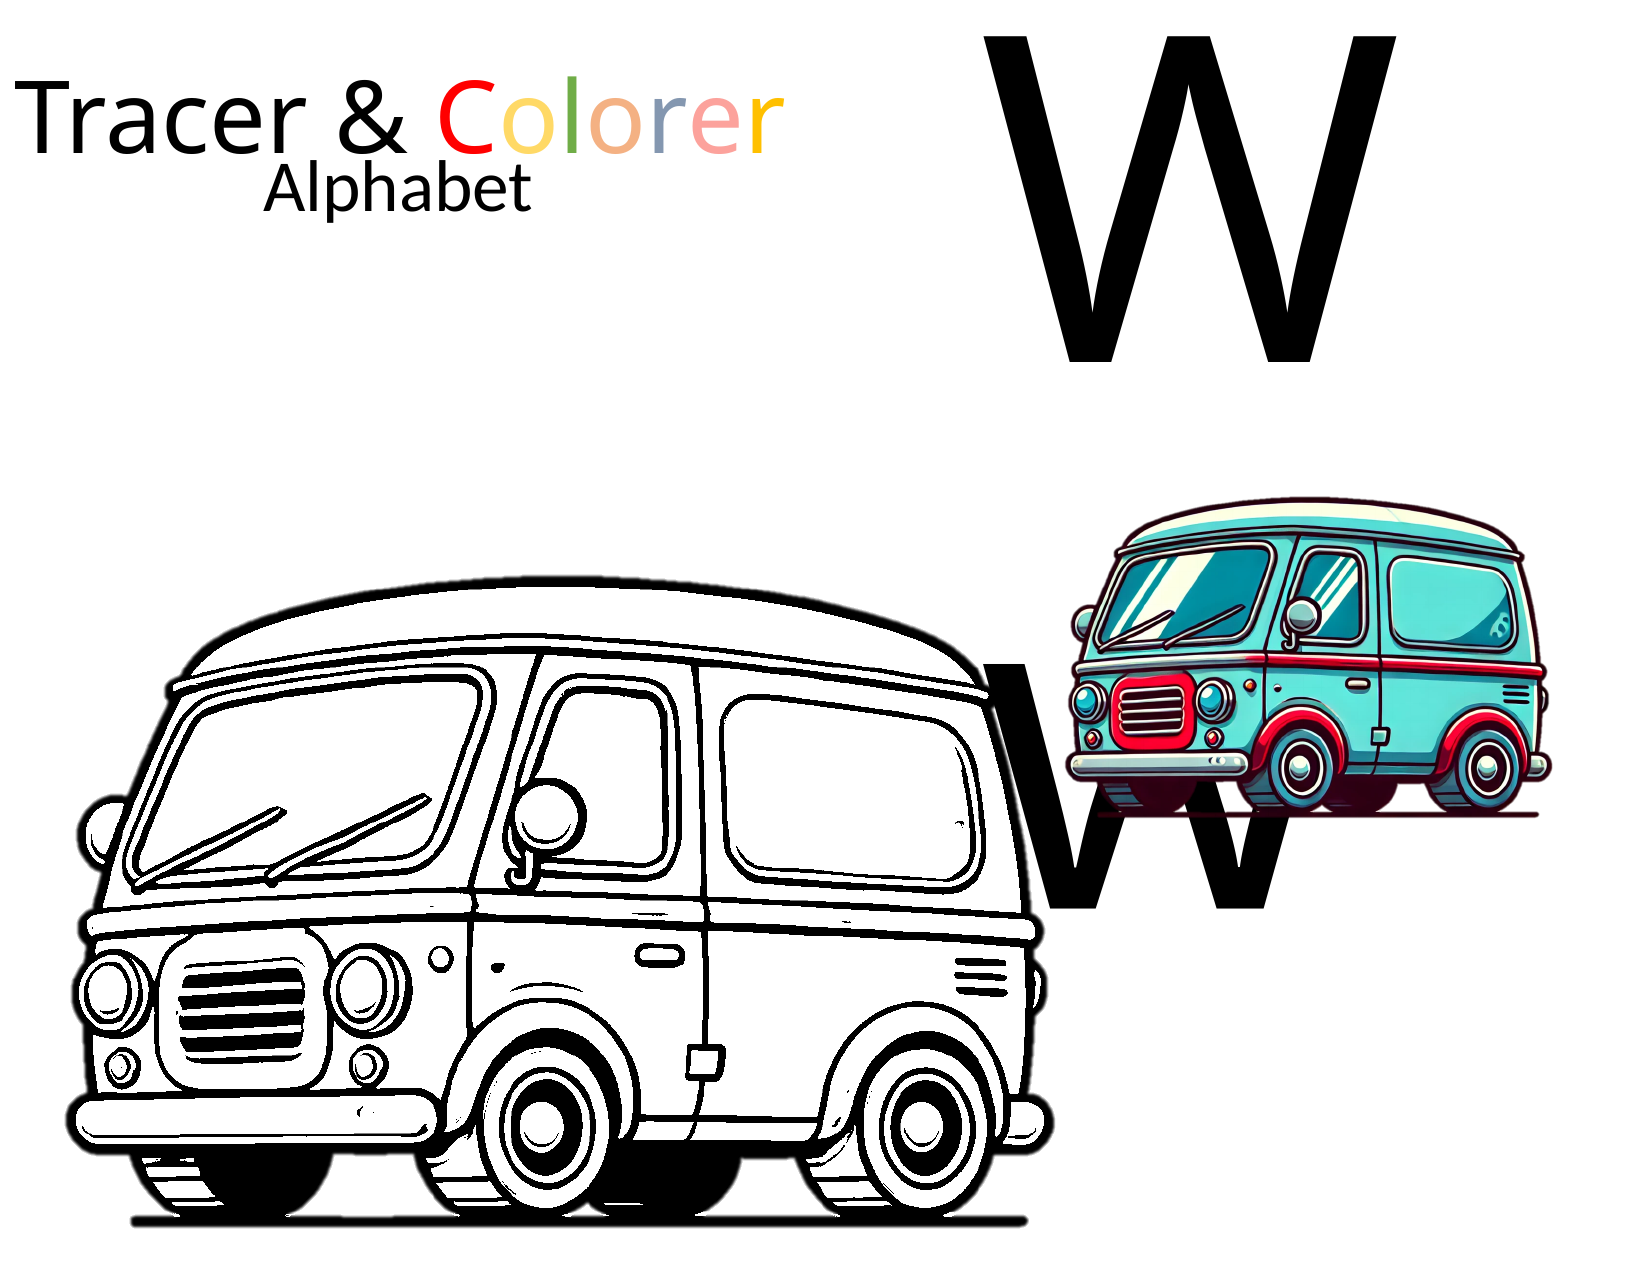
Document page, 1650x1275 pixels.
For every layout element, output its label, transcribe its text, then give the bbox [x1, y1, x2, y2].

text_box Tracer & Colorer [0, 45, 964, 181]
text_box Alphabet [14, 130, 783, 234]
picture [45, 356, 1553, 1275]
text_box Ww [963, 0, 1650, 1009]
